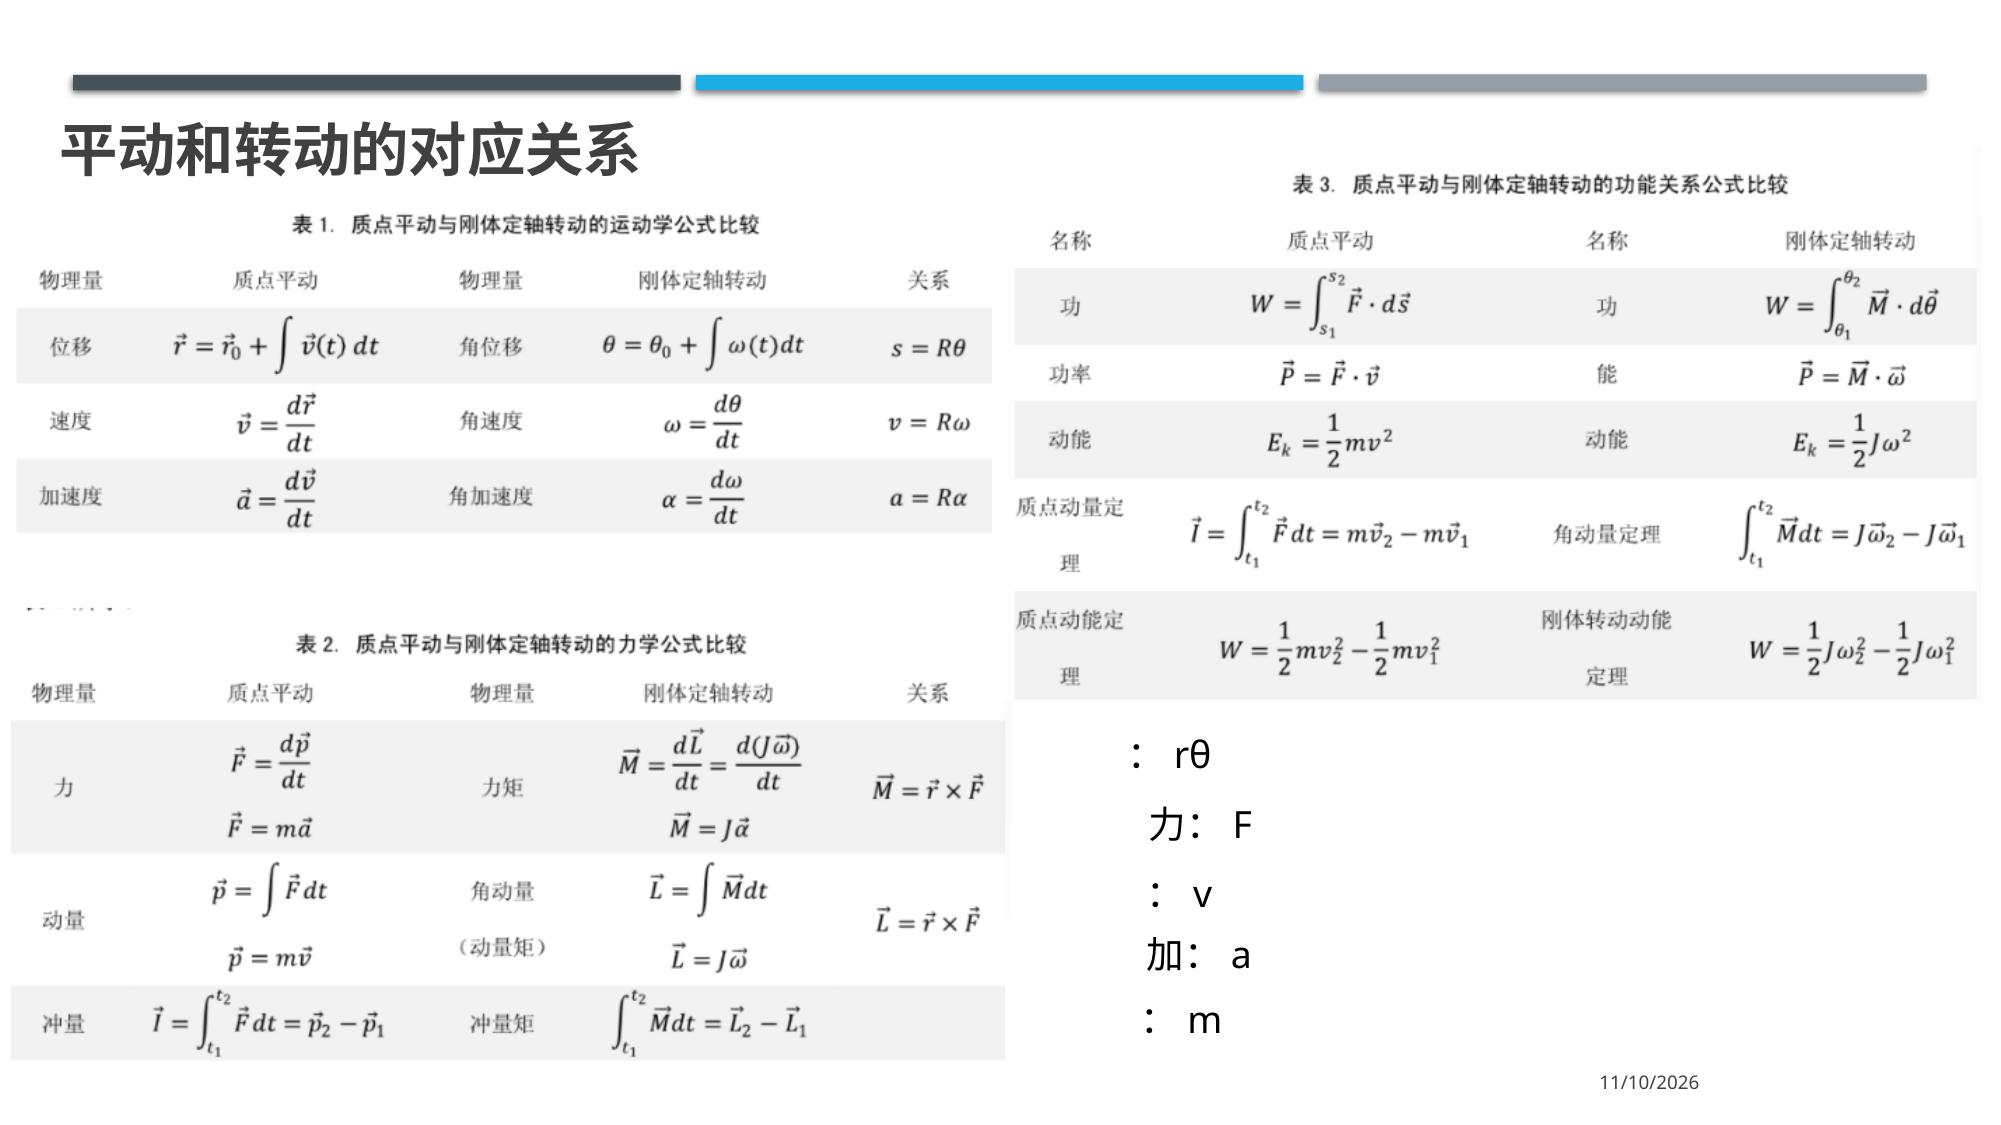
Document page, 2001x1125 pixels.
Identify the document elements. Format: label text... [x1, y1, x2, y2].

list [0, 193, 1012, 1081]
picture [991, 144, 1982, 701]
title 平动和转动的对应关系 [44, 0, 1854, 191]
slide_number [1247, 1053, 1715, 1114]
